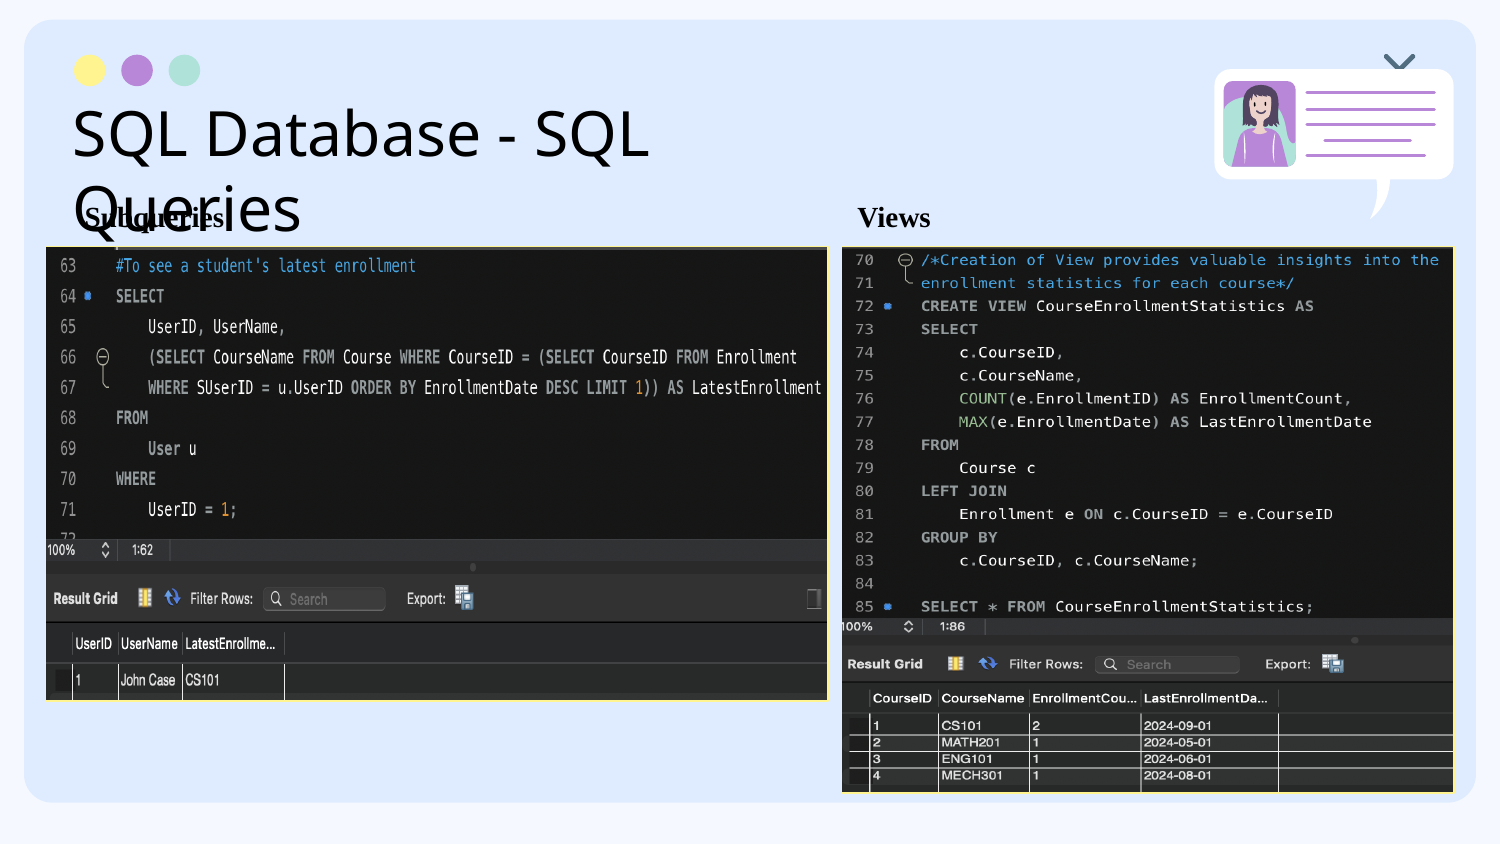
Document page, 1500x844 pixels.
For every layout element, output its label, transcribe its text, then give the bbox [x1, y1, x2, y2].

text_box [1214, 68, 1454, 220]
title SQL Database - SQL Queries [57, 78, 887, 169]
text_box Views [842, 182, 1125, 246]
picture [842, 246, 1454, 793]
text_box Subqueries [69, 182, 352, 245]
picture [46, 246, 828, 701]
